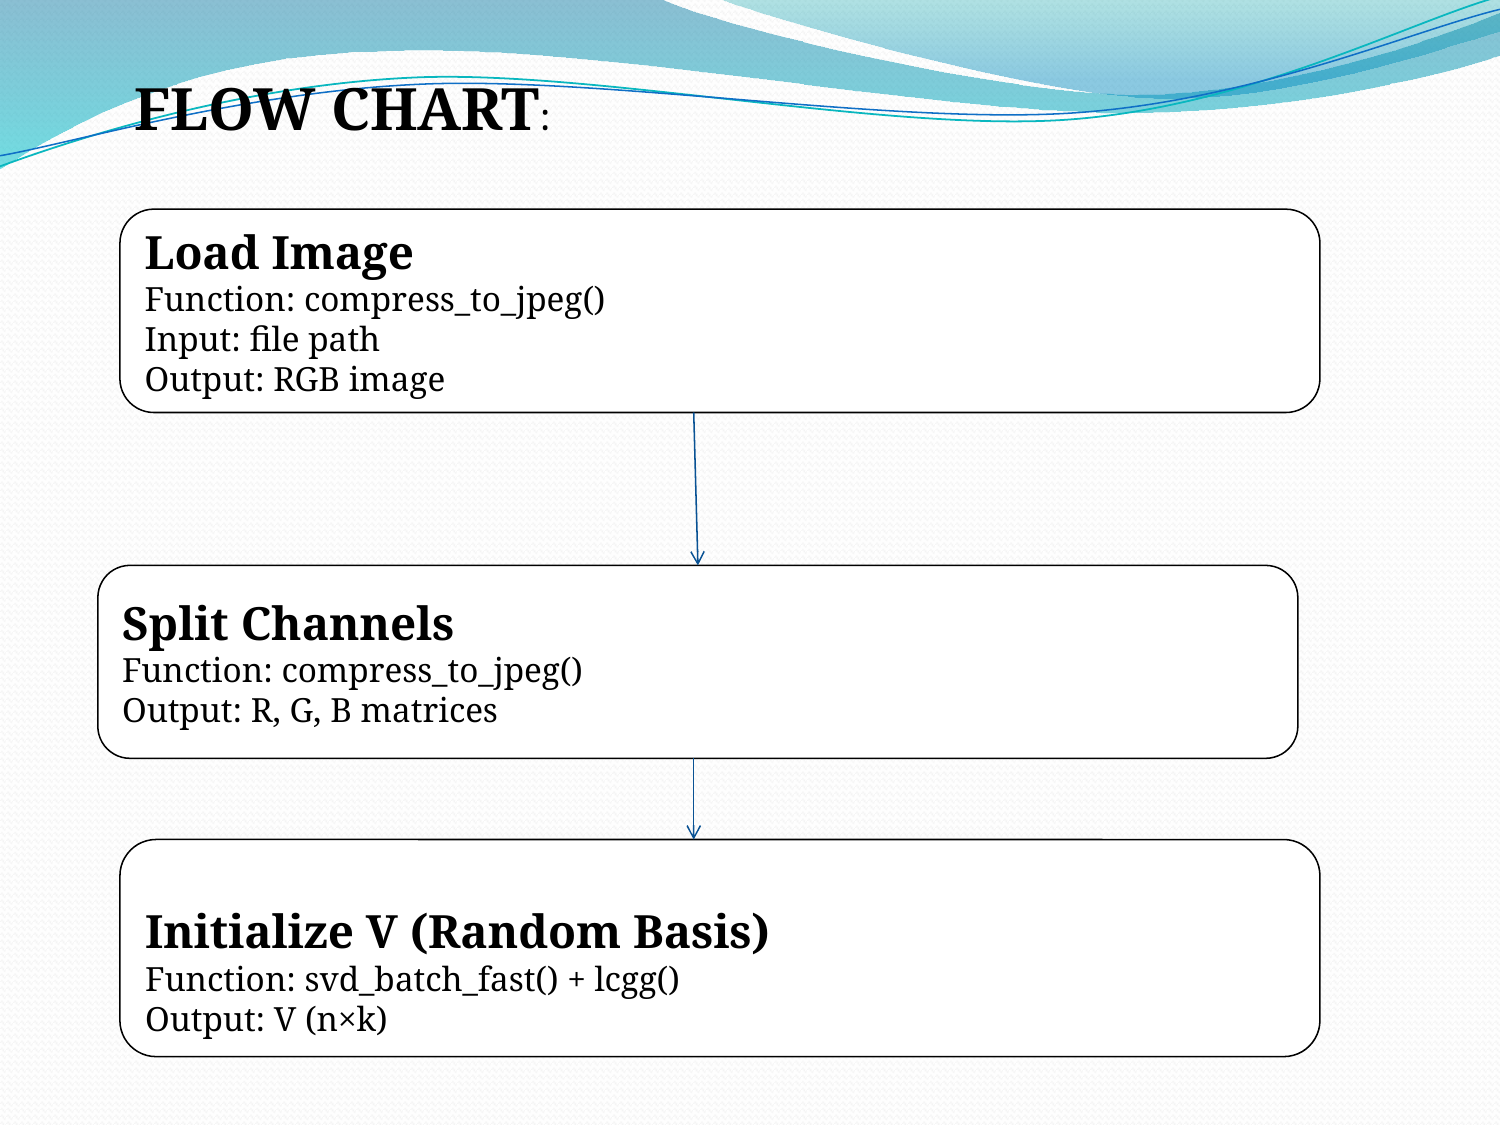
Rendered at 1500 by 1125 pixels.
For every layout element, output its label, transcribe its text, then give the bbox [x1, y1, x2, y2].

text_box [693, 412, 699, 566]
text_box Load Image Function: compress_to_jpeg() Input: file path Output: RGB image [119, 208, 1321, 414]
text_box FLOW CHART: [120, 64, 1140, 150]
text_box Split Channels Function: compress_to_jpeg() Output: R, G, B matrices [97, 564, 1299, 760]
text_box Initialize V (Random Basis) Function: svd_batch_fast() + lcgg() Output: V (n×k) [119, 838, 1321, 1058]
